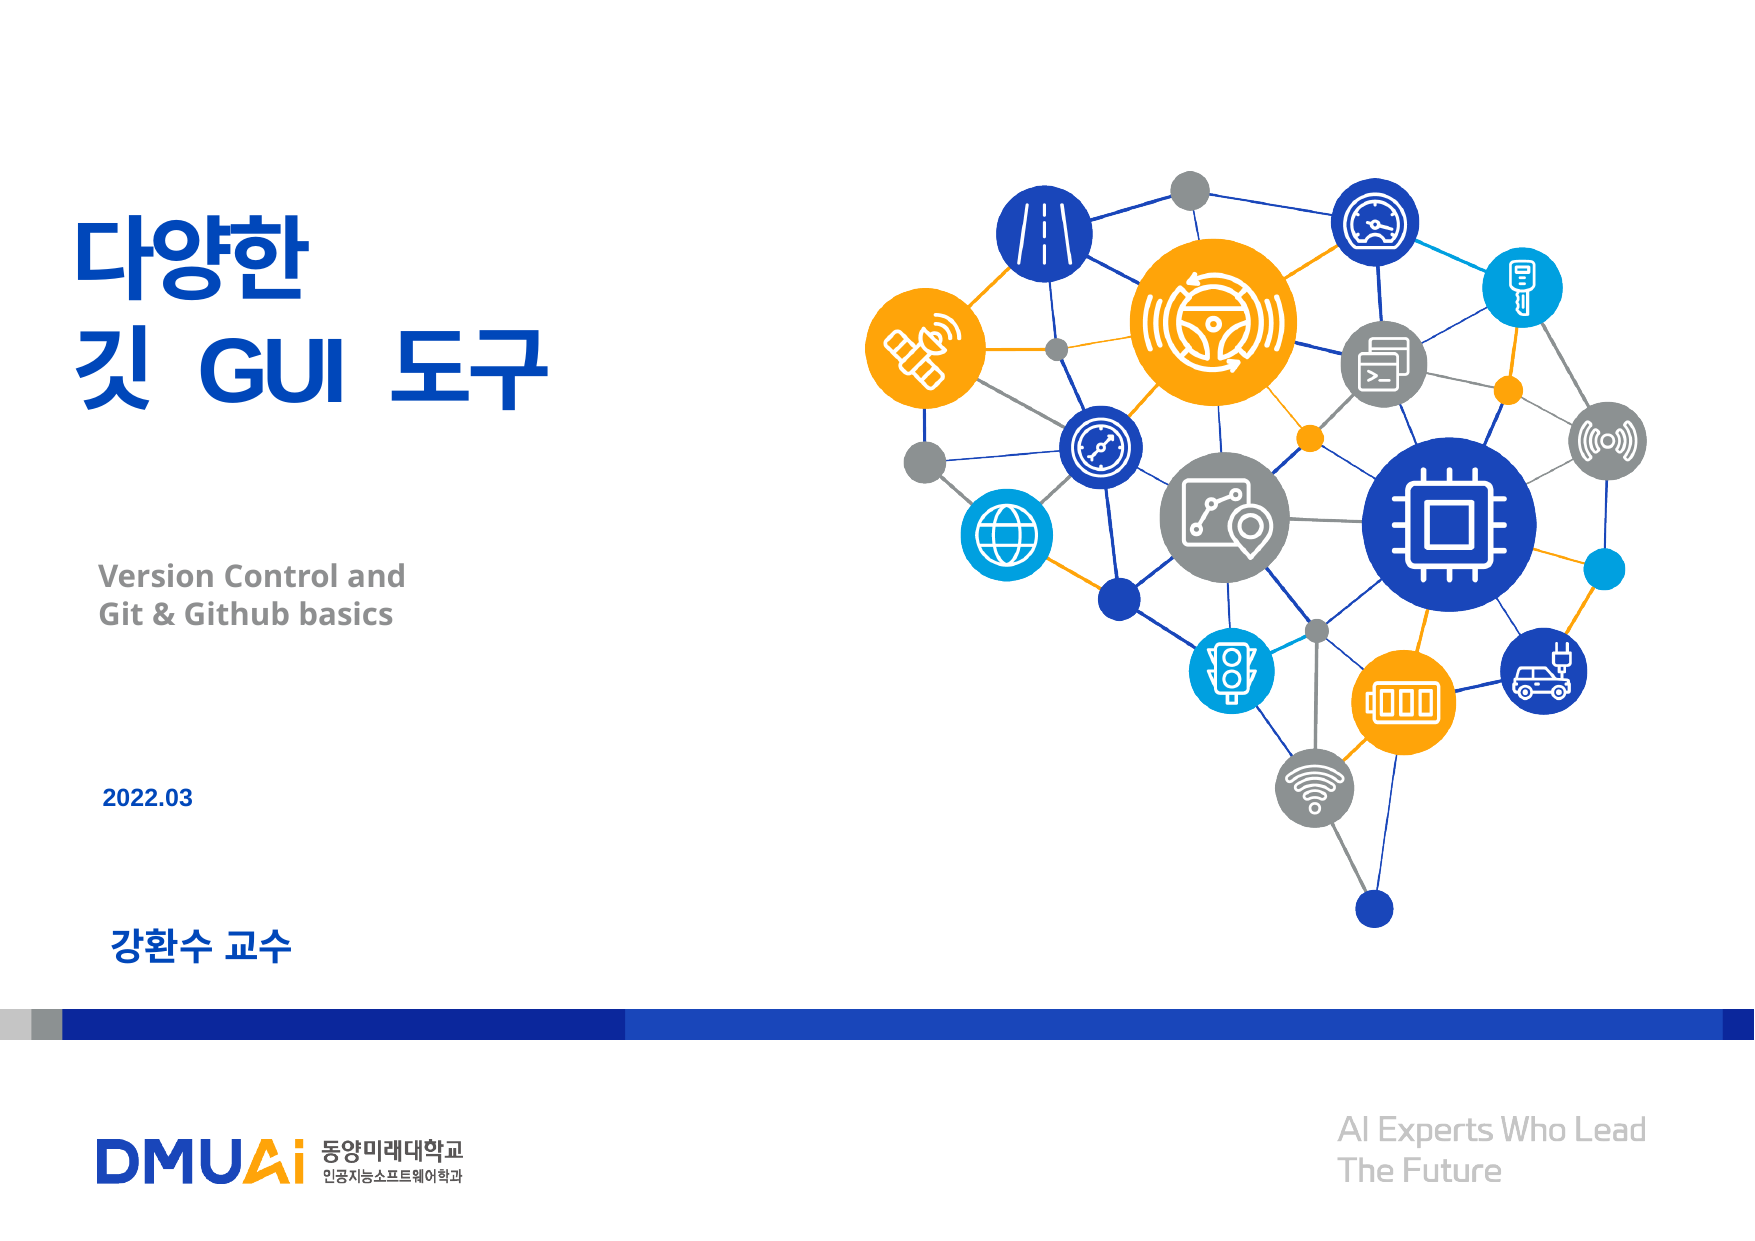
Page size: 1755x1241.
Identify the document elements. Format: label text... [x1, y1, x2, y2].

picture [1337, 1116, 1646, 1183]
text_box 다양한 깃 GUI 도구 [56, 193, 567, 429]
text_box 강환수 교수 [95, 915, 309, 976]
picture [864, 170, 1647, 928]
text_box 2022.03 [87, 773, 209, 819]
text_box Version Control and Git & Github basics [83, 549, 430, 639]
picture [97, 1139, 464, 1184]
picture [0, 1009, 1755, 1040]
